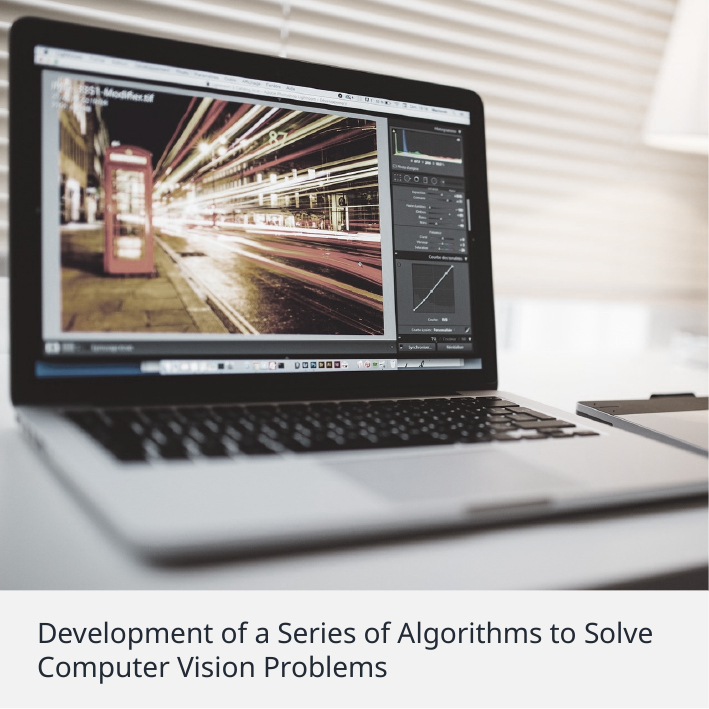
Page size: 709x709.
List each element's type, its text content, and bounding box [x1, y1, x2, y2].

text_box Development of a Series of Algorithms to Solve Computer Vision Problems [22, 607, 687, 691]
picture [0, 0, 709, 591]
text_box [0, 591, 709, 709]
